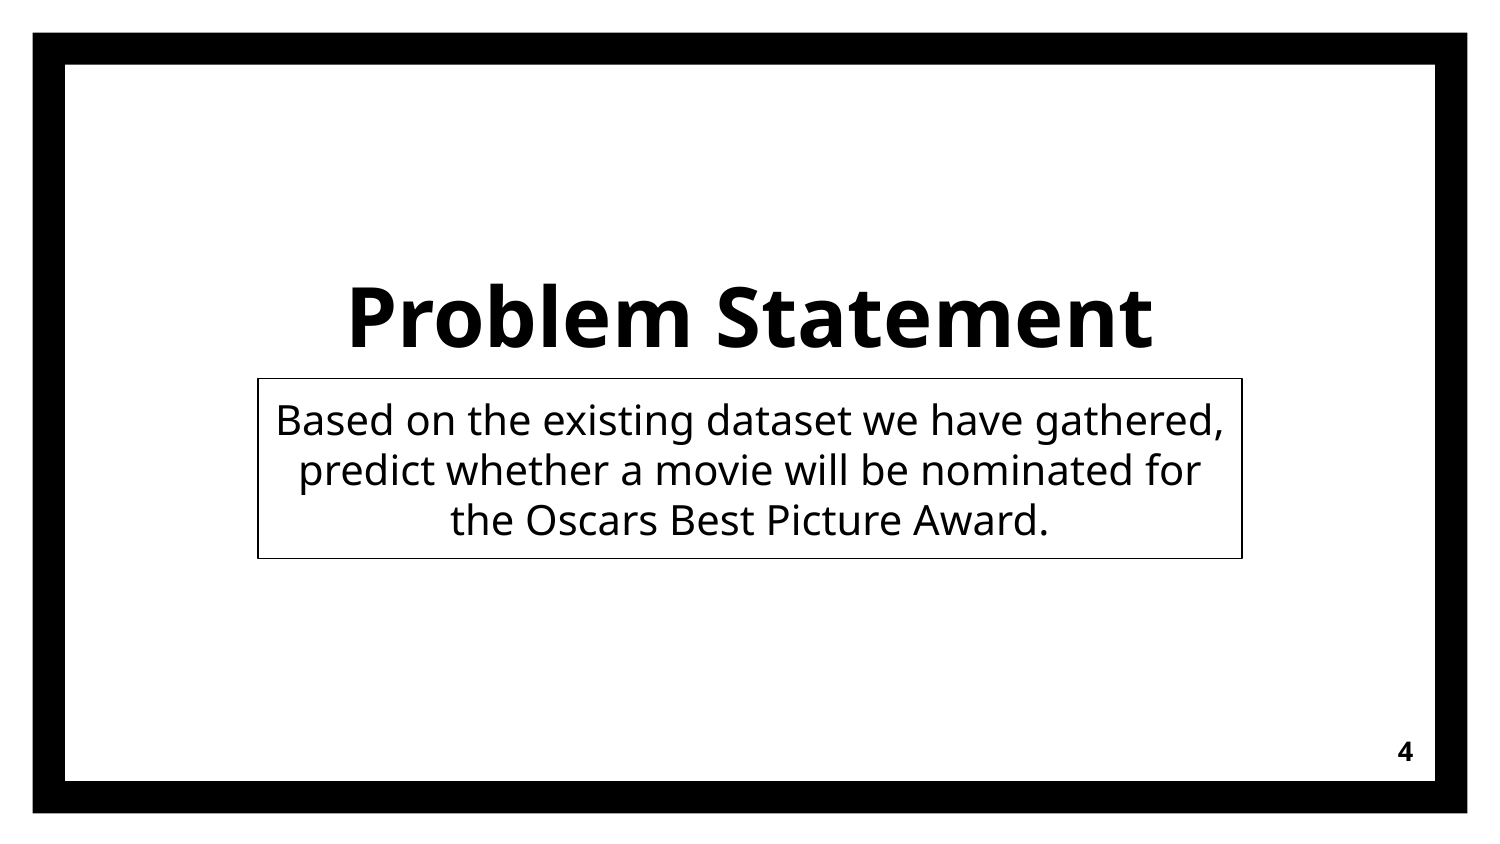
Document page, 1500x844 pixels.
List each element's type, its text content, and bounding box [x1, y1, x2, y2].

text_box Based on the existing dataset we have gathered, predict whether a movie will be nominated for the Oscars Best Picture Award. [257, 378, 1243, 559]
slide_number 4 [1338, 720, 1429, 786]
title Problem Statement [330, 258, 1184, 378]
